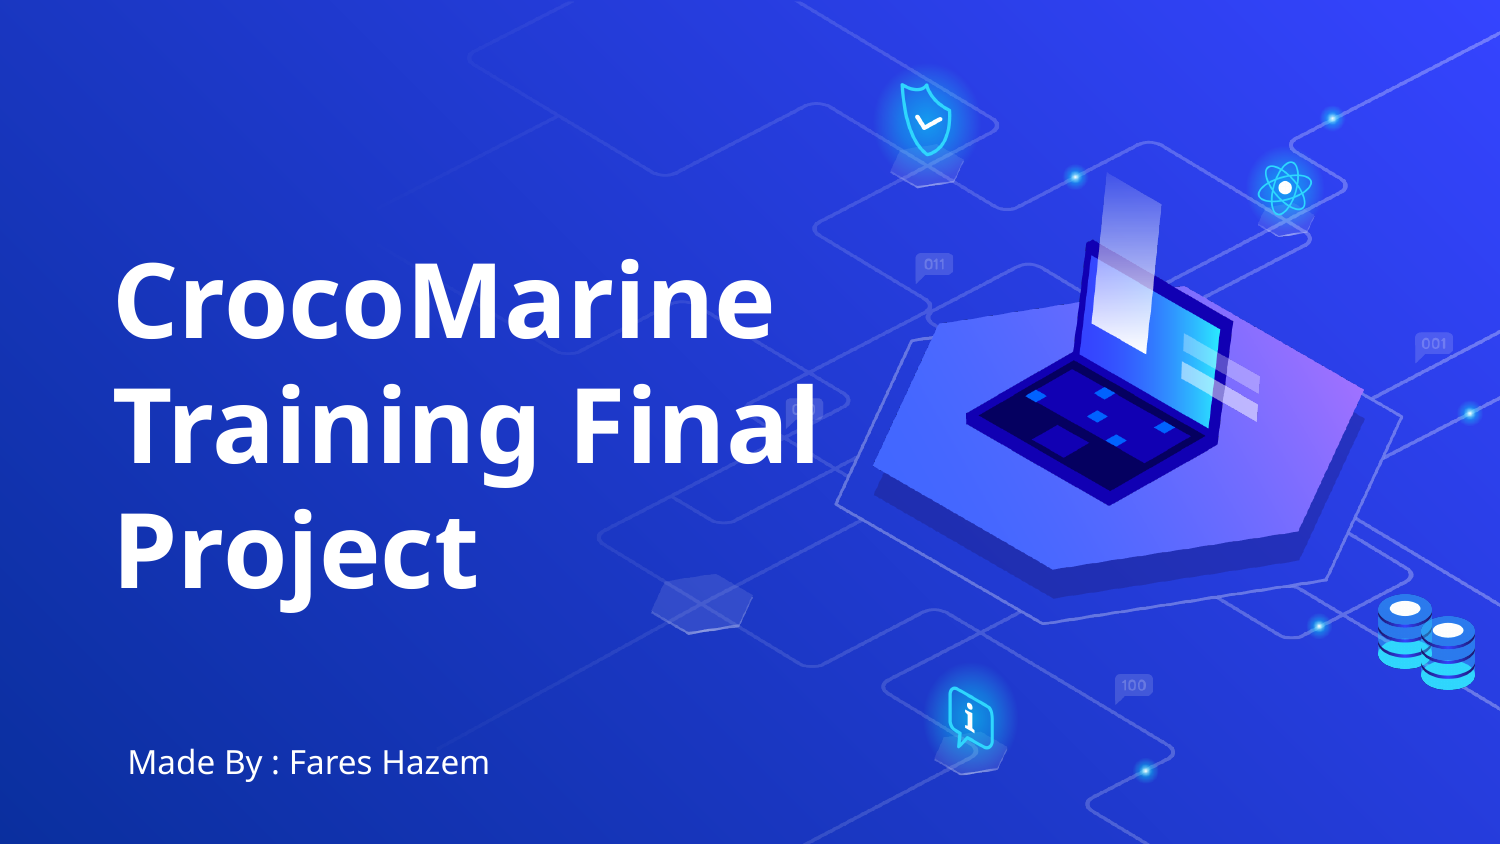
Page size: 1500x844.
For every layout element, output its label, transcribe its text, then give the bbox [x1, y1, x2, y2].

text_box Made By : Fares Hazem [112, 734, 550, 789]
picture [0, 0, 1500, 844]
title CrocoMarine Training Final Project [112, 326, 858, 517]
